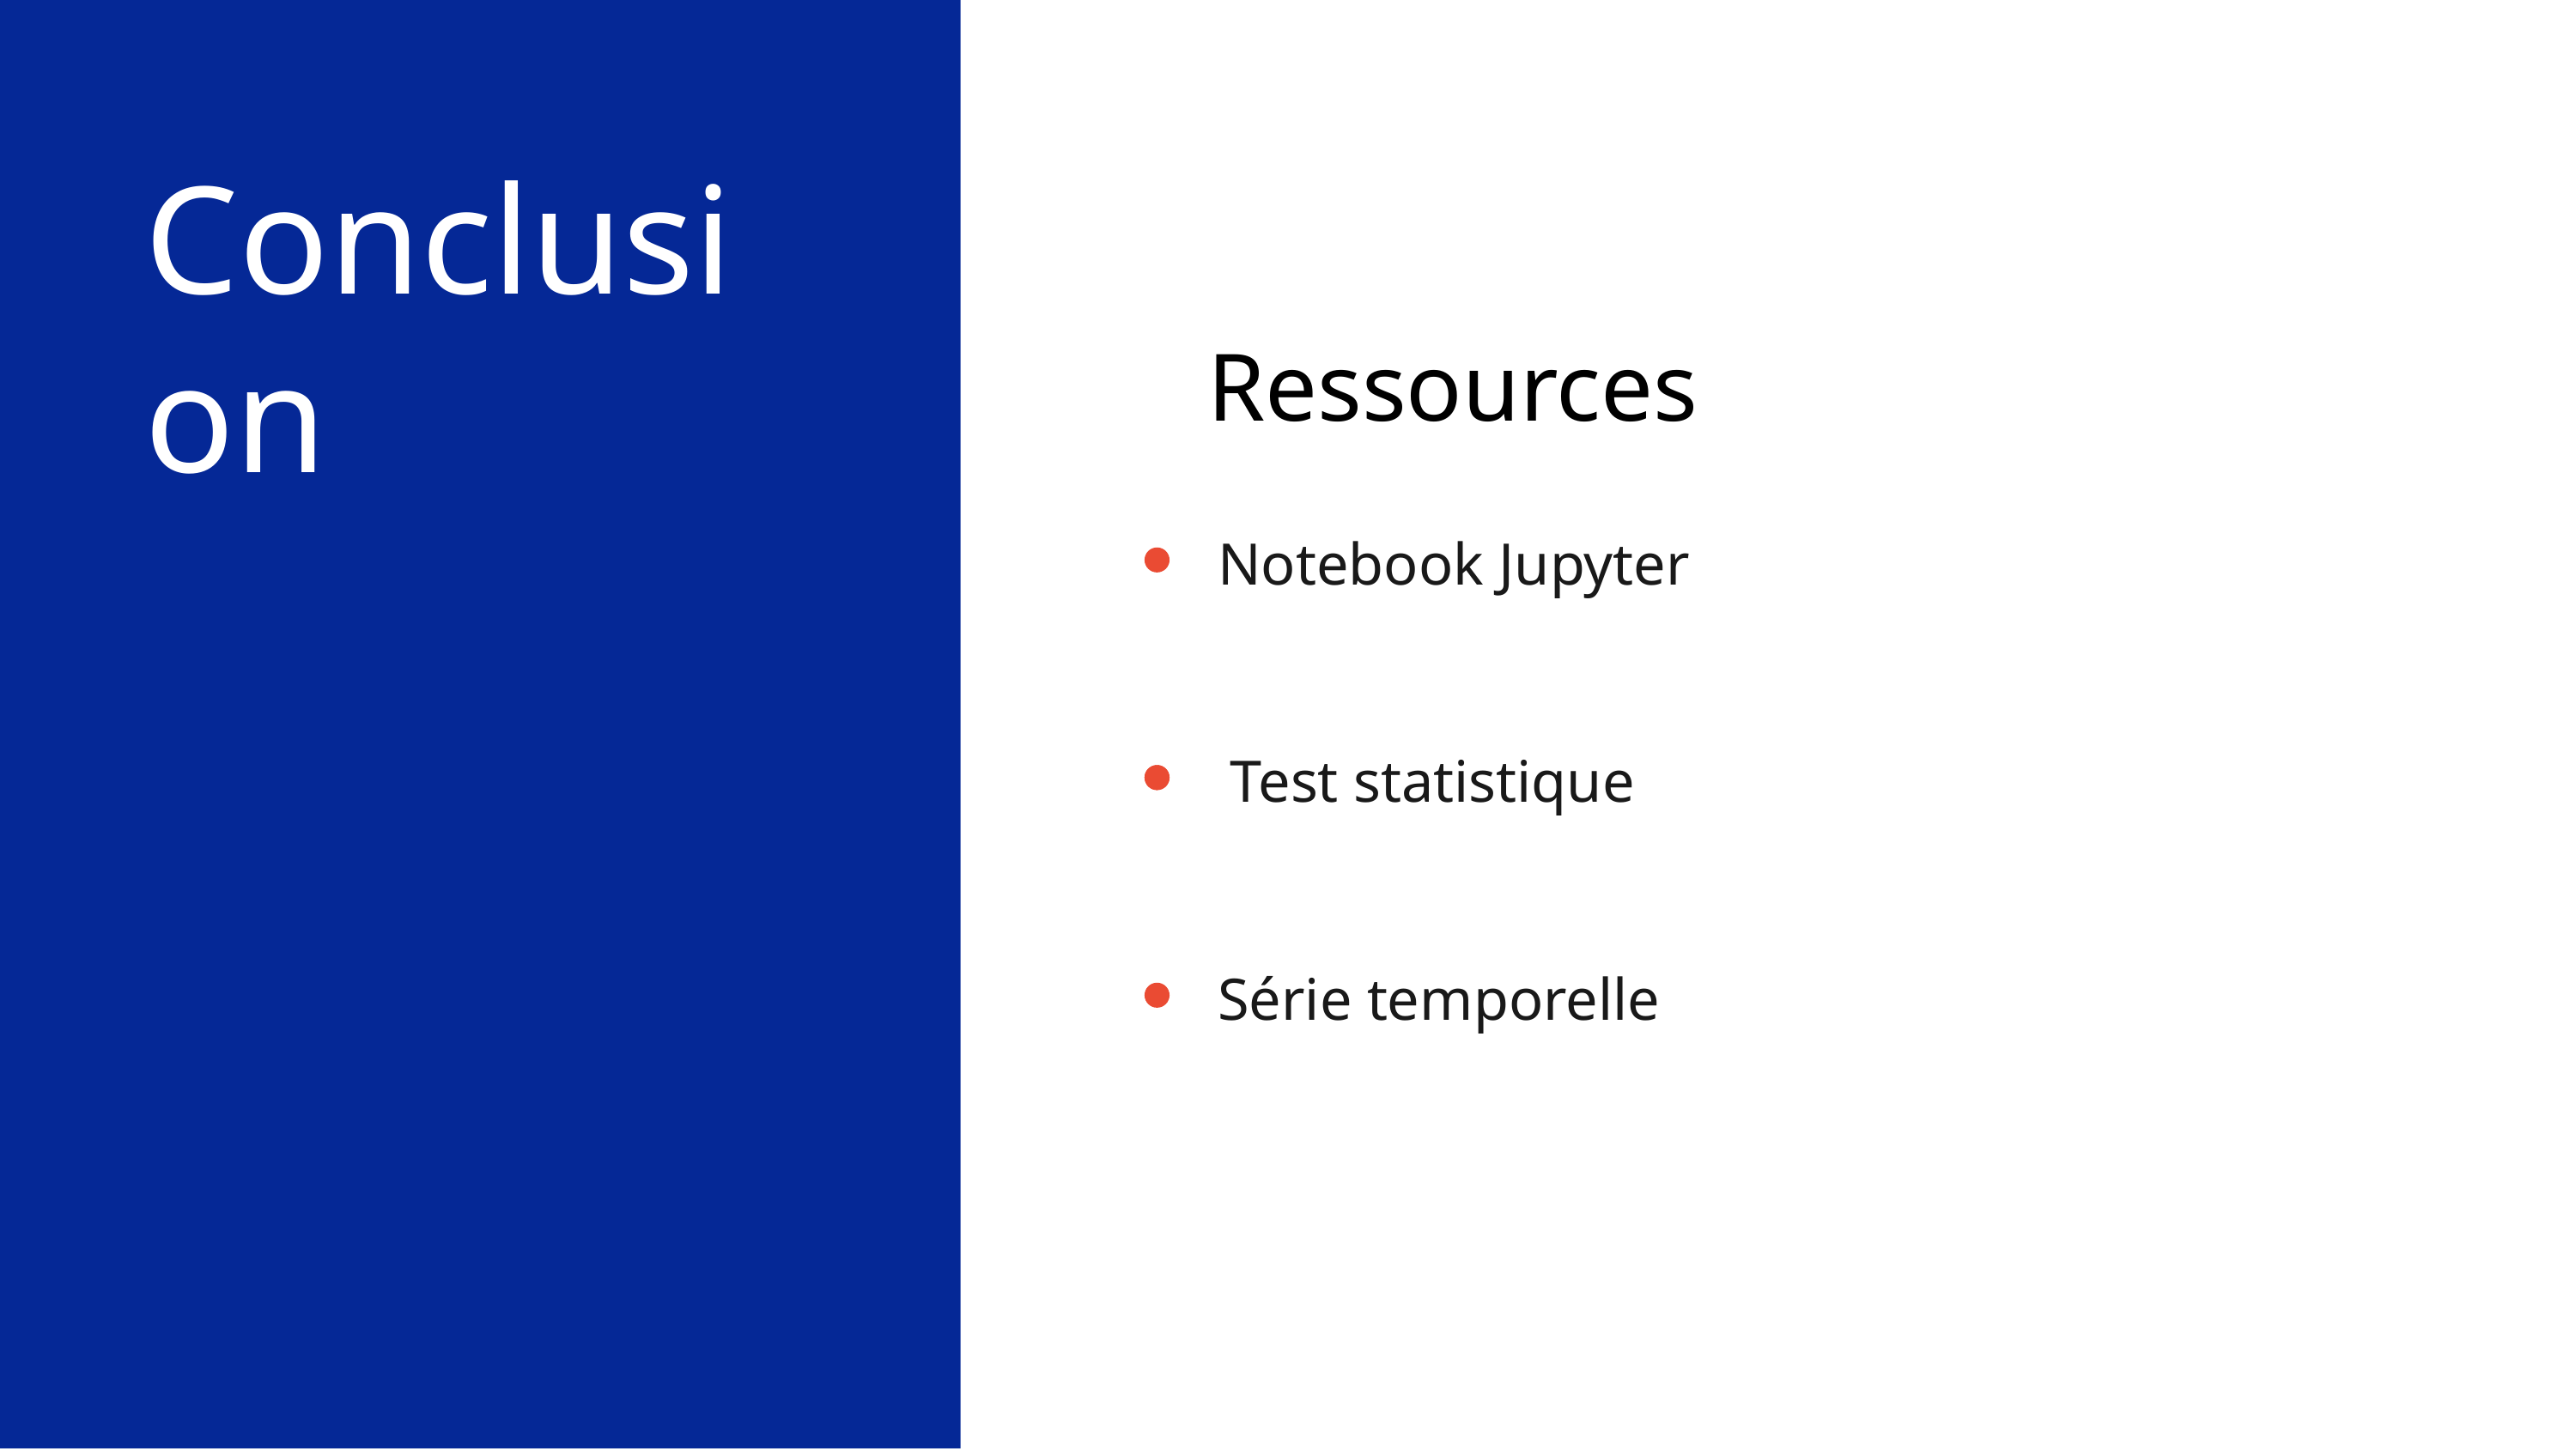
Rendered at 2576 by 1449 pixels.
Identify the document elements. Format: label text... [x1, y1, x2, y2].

text_box Ressources [1144, 309, 1761, 440]
text_box Conclusion [144, 144, 809, 502]
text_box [1144, 961, 1749, 1031]
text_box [1144, 525, 1749, 595]
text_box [1144, 743, 1762, 813]
text_box [0, 0, 961, 1449]
